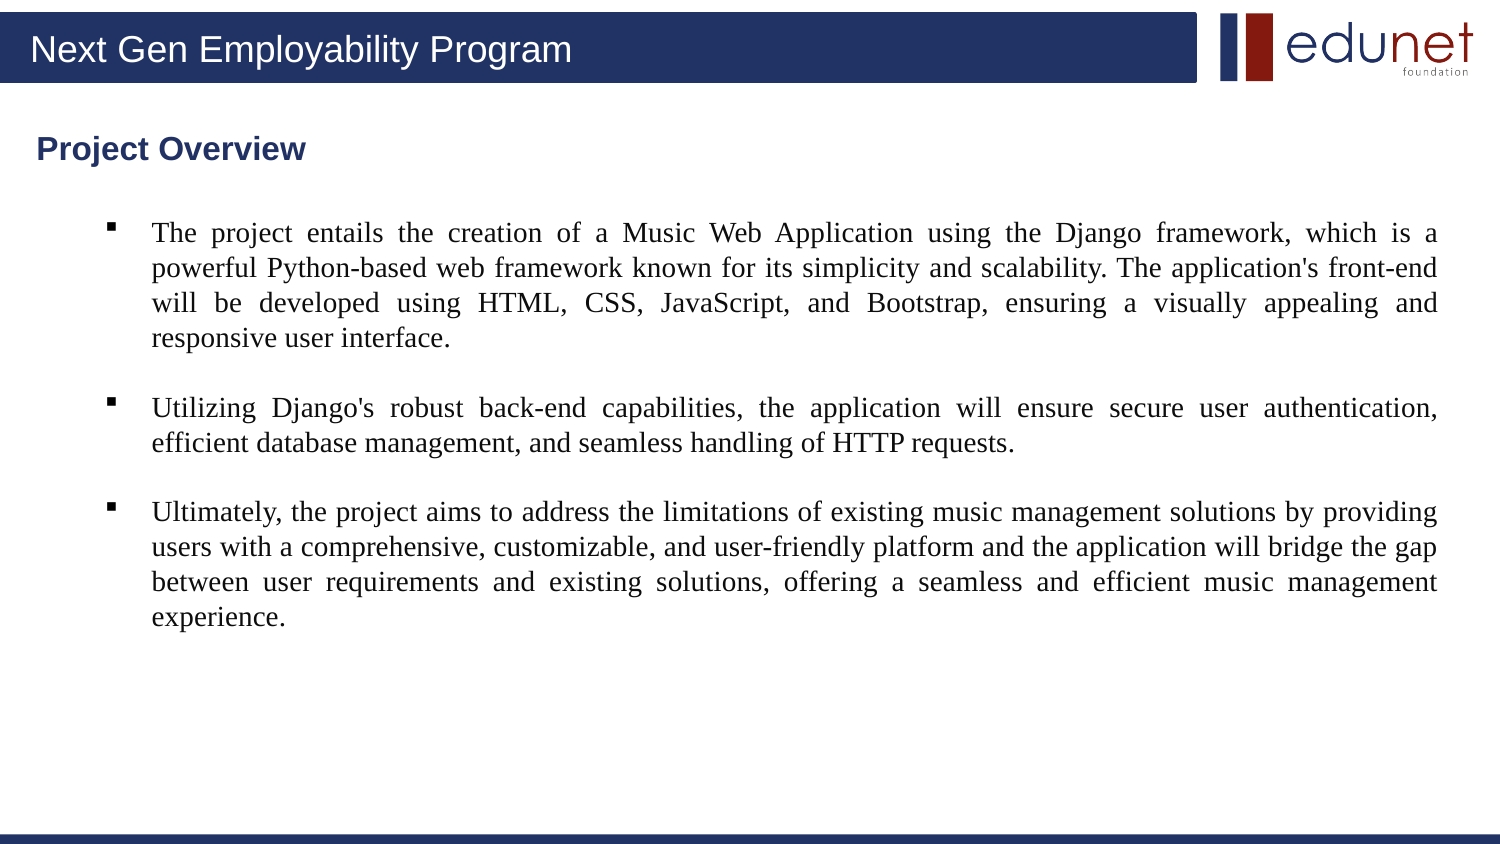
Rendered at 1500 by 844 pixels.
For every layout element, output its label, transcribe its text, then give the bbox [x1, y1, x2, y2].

title Project Overview [21, 111, 504, 165]
picture [1279, 14, 1482, 83]
text_box The project entails the creation of a Music Web Application using the Django framework, which is a powerful Python-based web framework known for its simplicity and scalability. The application's front-end will be developed using HTML, CSS, JavaScript, and Bootstrap, ensuring a visually appealing and responsive user interface. Utilizing Django's robust back-end capabilities, the application will ensure secure user authentication, efficient database management, and seamless handling of HTTP requests. Ultimately, the project aims to address the limitations of existing music management solutions by providing users with a comprehensive, customizable, and user-friendly platform and the application will bridge the gap between user requirements and existing solutions, offering a seamless and efficient music management experience. [89, 205, 1455, 640]
